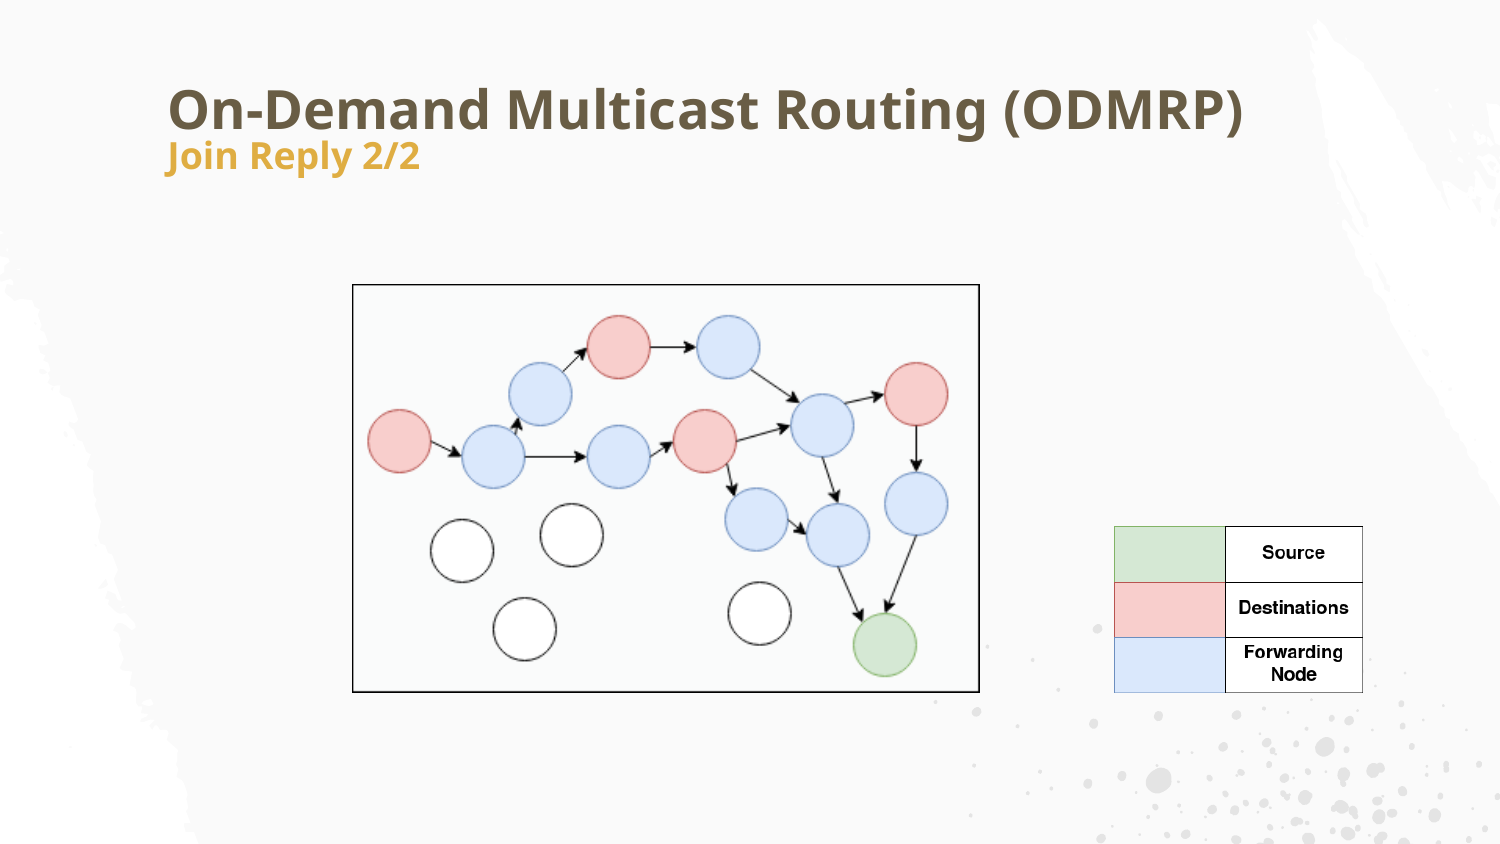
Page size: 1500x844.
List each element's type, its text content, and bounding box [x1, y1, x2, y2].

picture [1114, 526, 1363, 693]
picture [352, 284, 980, 693]
title On-Demand Multicast Routing (ODMRP) Join Reply 2/2 [152, 60, 1391, 189]
